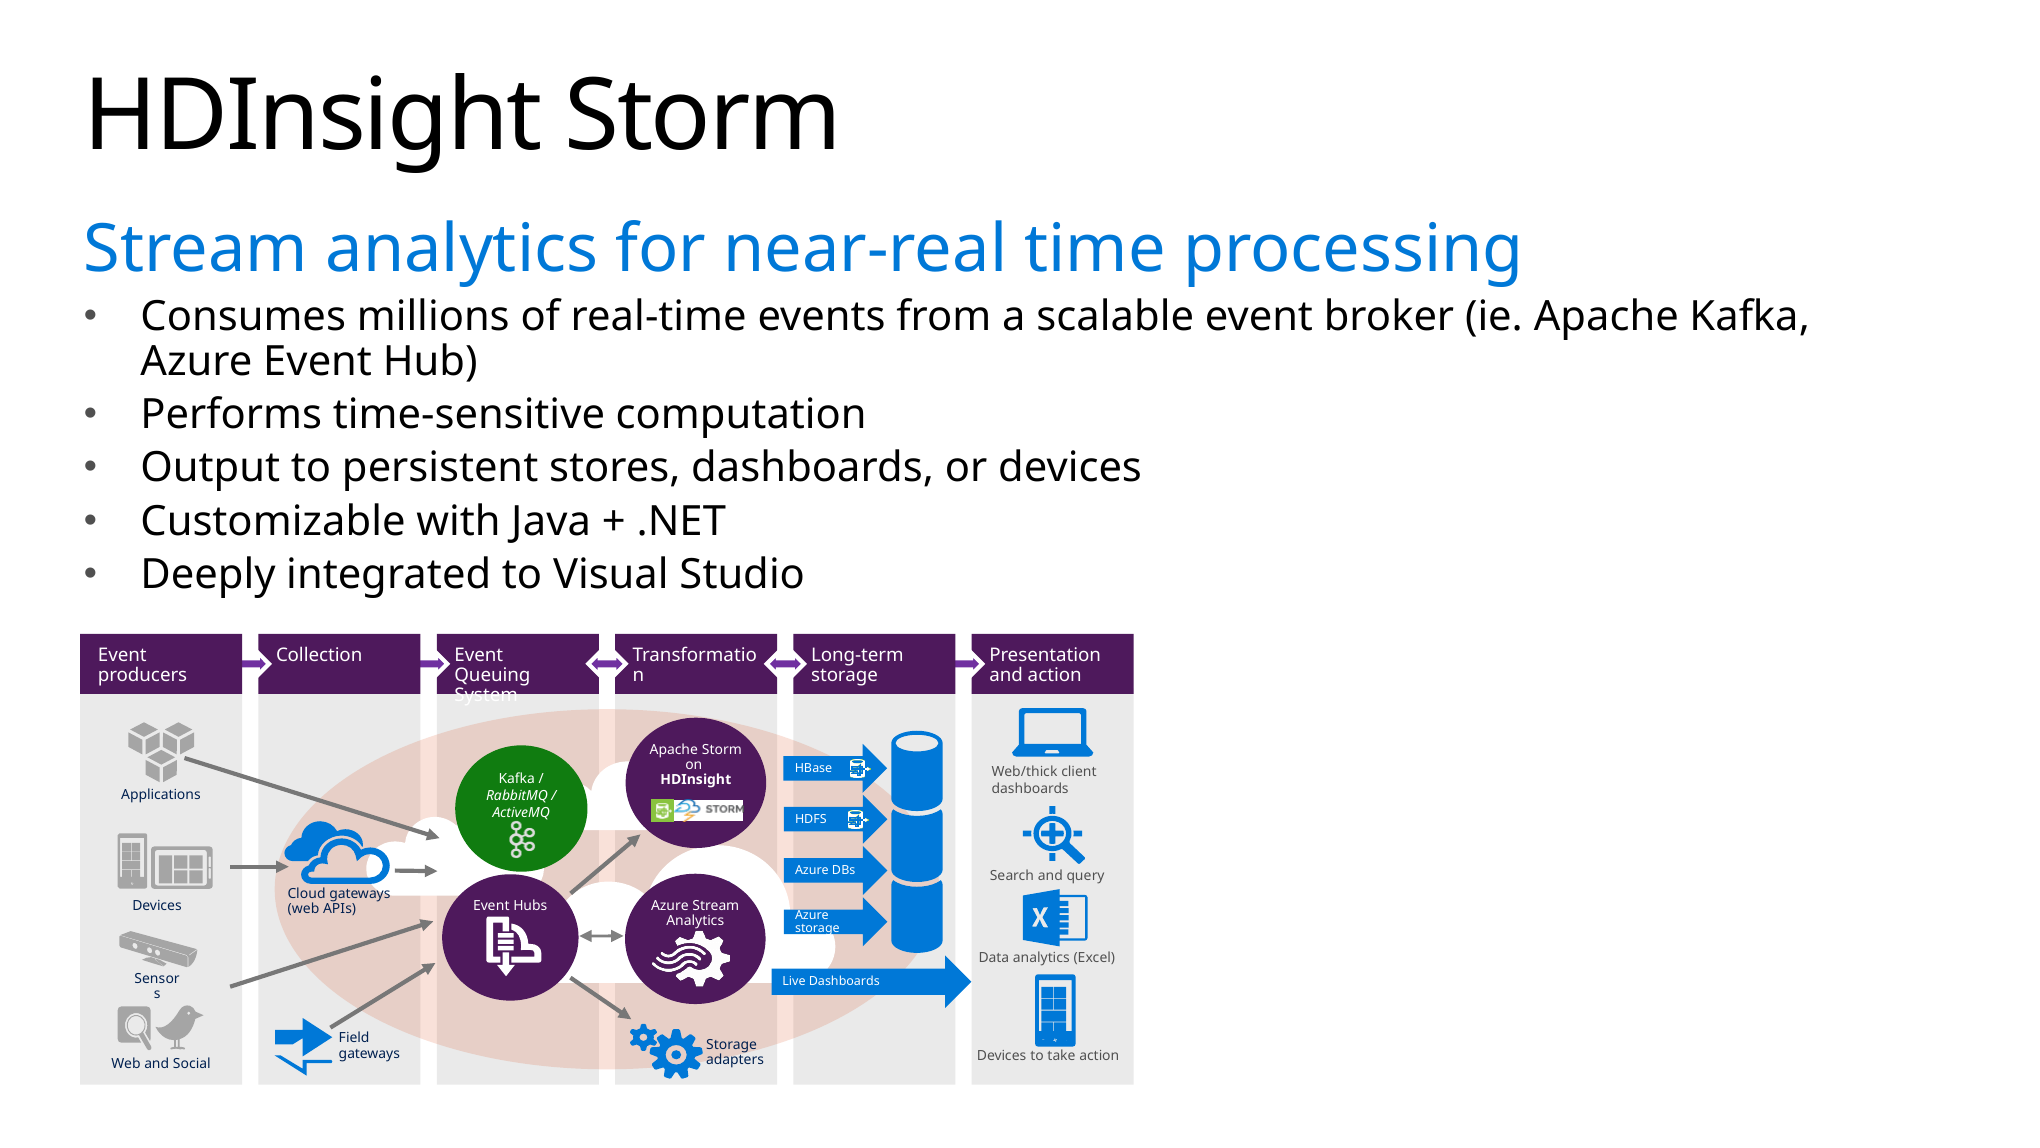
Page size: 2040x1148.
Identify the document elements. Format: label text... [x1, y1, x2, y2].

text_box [79, 633, 1135, 1085]
list Stream analytics for near-real time processing Consumes millions of real-time events from a scalable event broker (ie. Apache Kafka, Azure Event Hub) Performs time-sensitive computation Output to persistent stores, dashboards, or devices Customizable with Java + .NET Deeply integrated to Visual Studio [60, 199, 1906, 626]
title HDInsight Storm [60, 48, 1980, 199]
